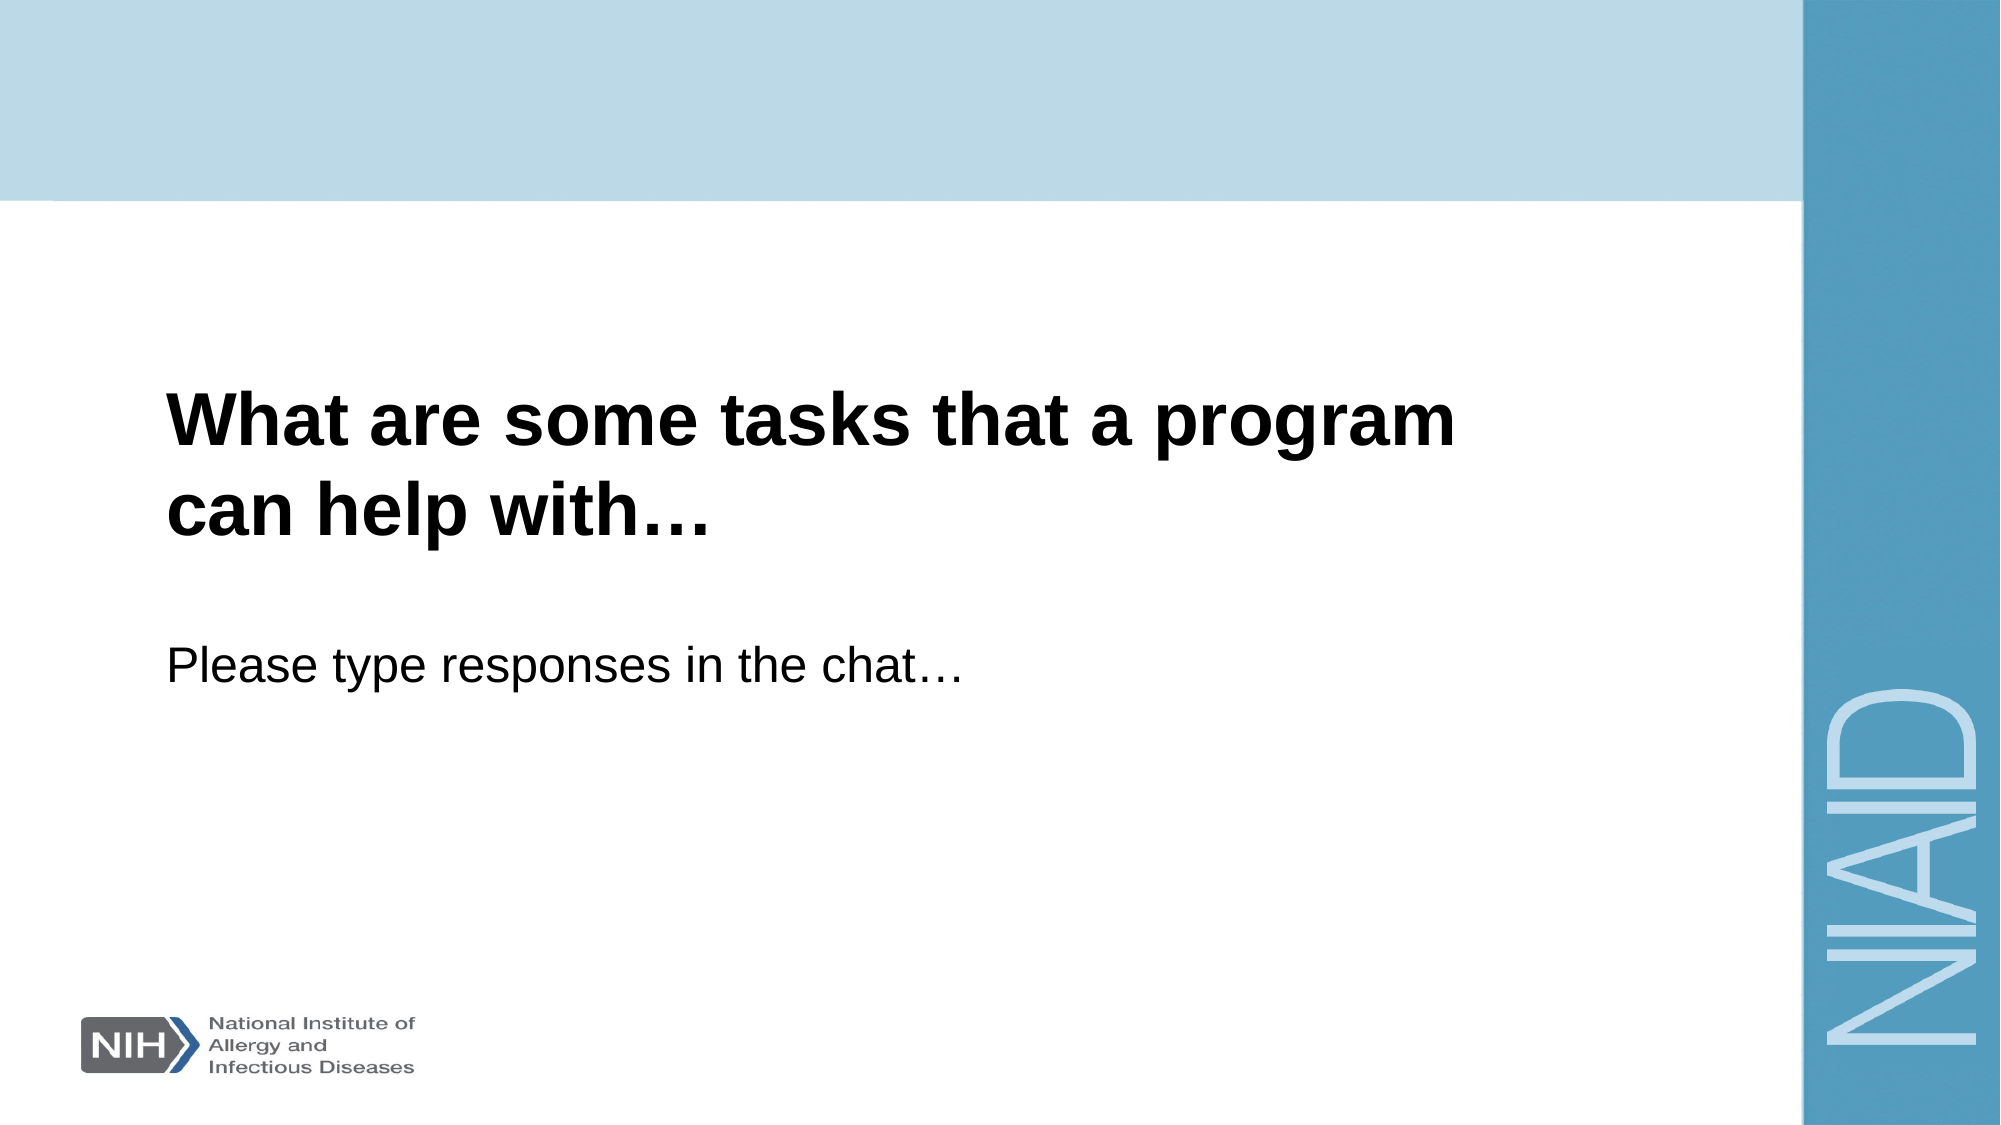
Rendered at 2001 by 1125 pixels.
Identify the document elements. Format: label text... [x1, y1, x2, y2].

list Please type responses in the chat… [166, 562, 1582, 788]
picture [0, 0, 2000, 1125]
title What are some tasks that a program can help with… [166, 325, 1582, 551]
